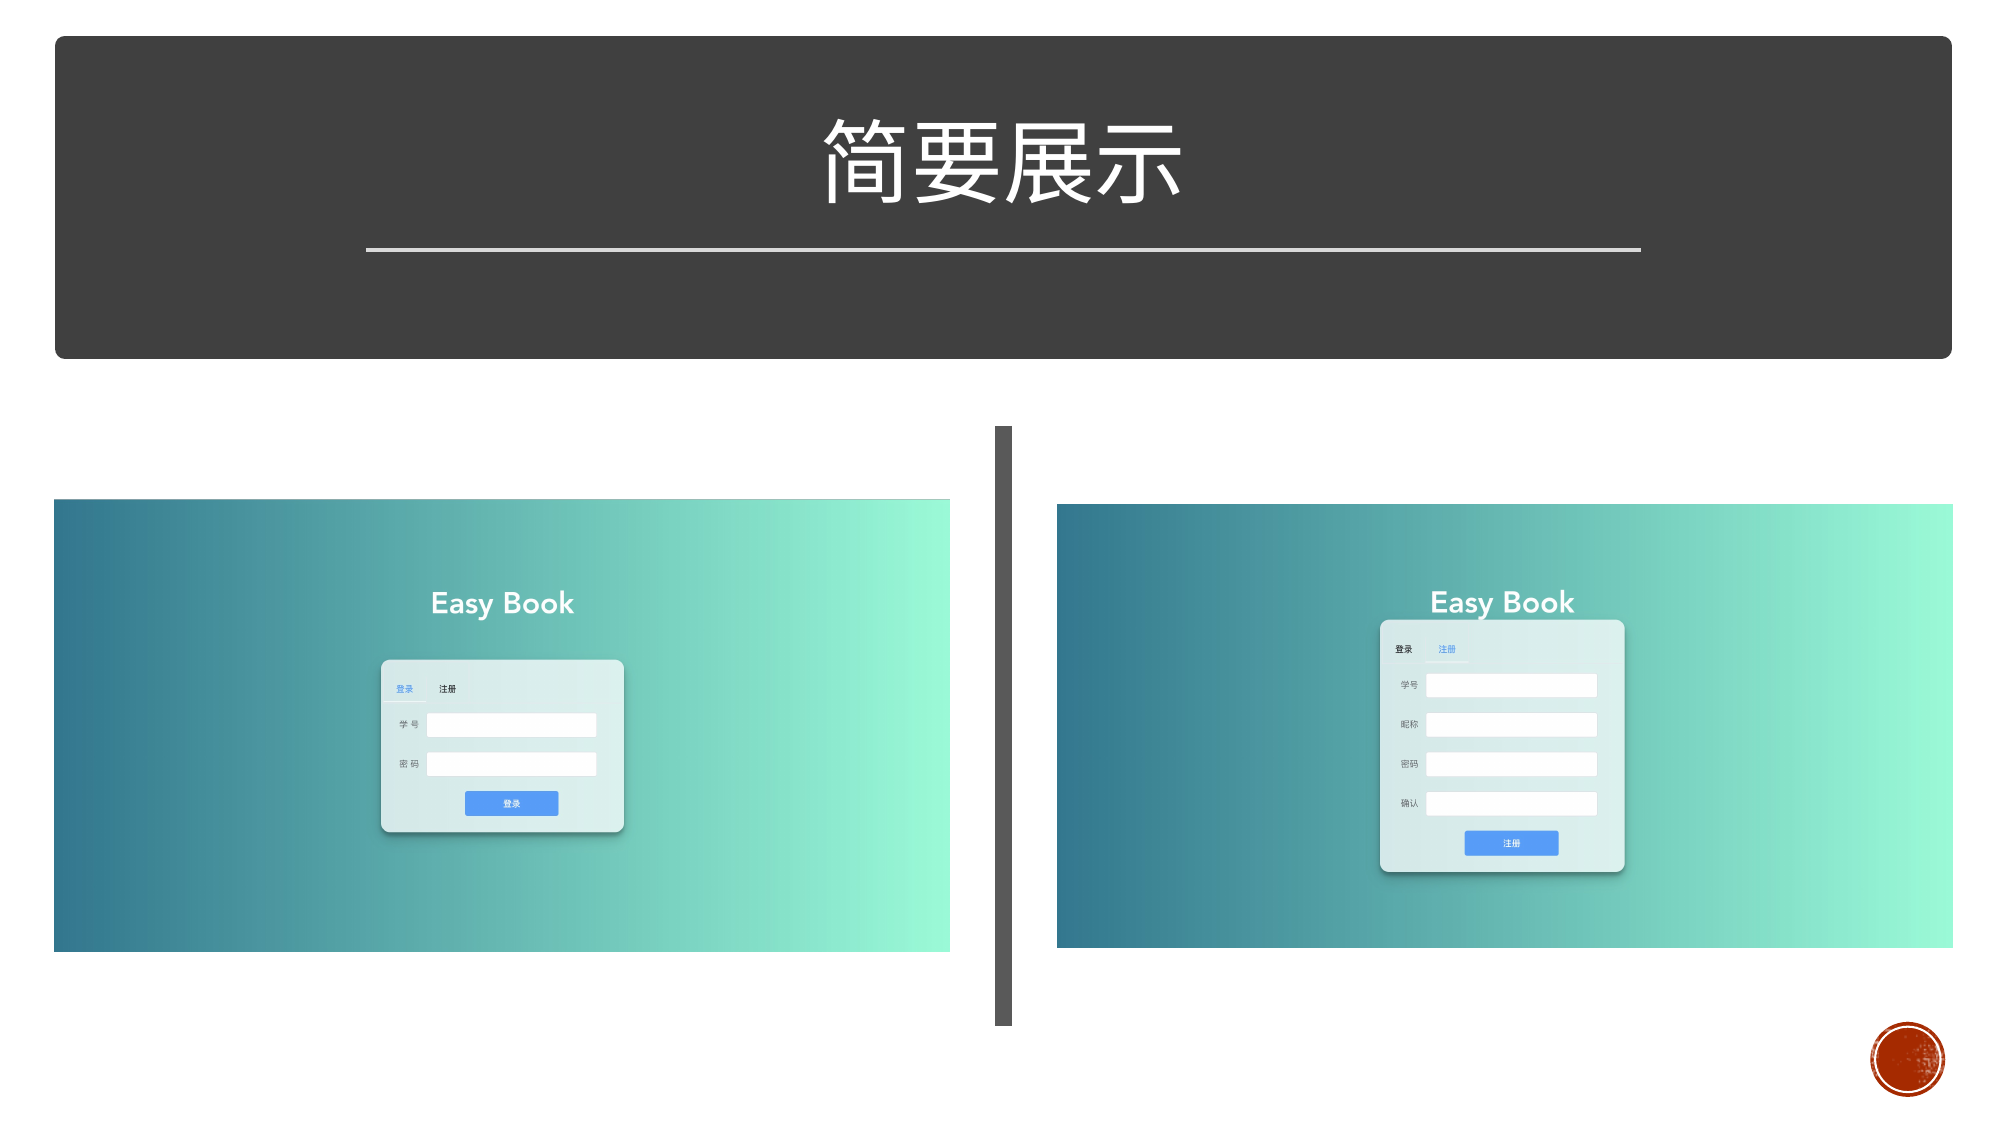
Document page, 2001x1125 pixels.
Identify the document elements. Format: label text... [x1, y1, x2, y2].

text_box [64, 45, 1942, 350]
text_box 简要展示 [89, 71, 1917, 224]
picture [54, 499, 950, 952]
picture [1057, 504, 1953, 948]
